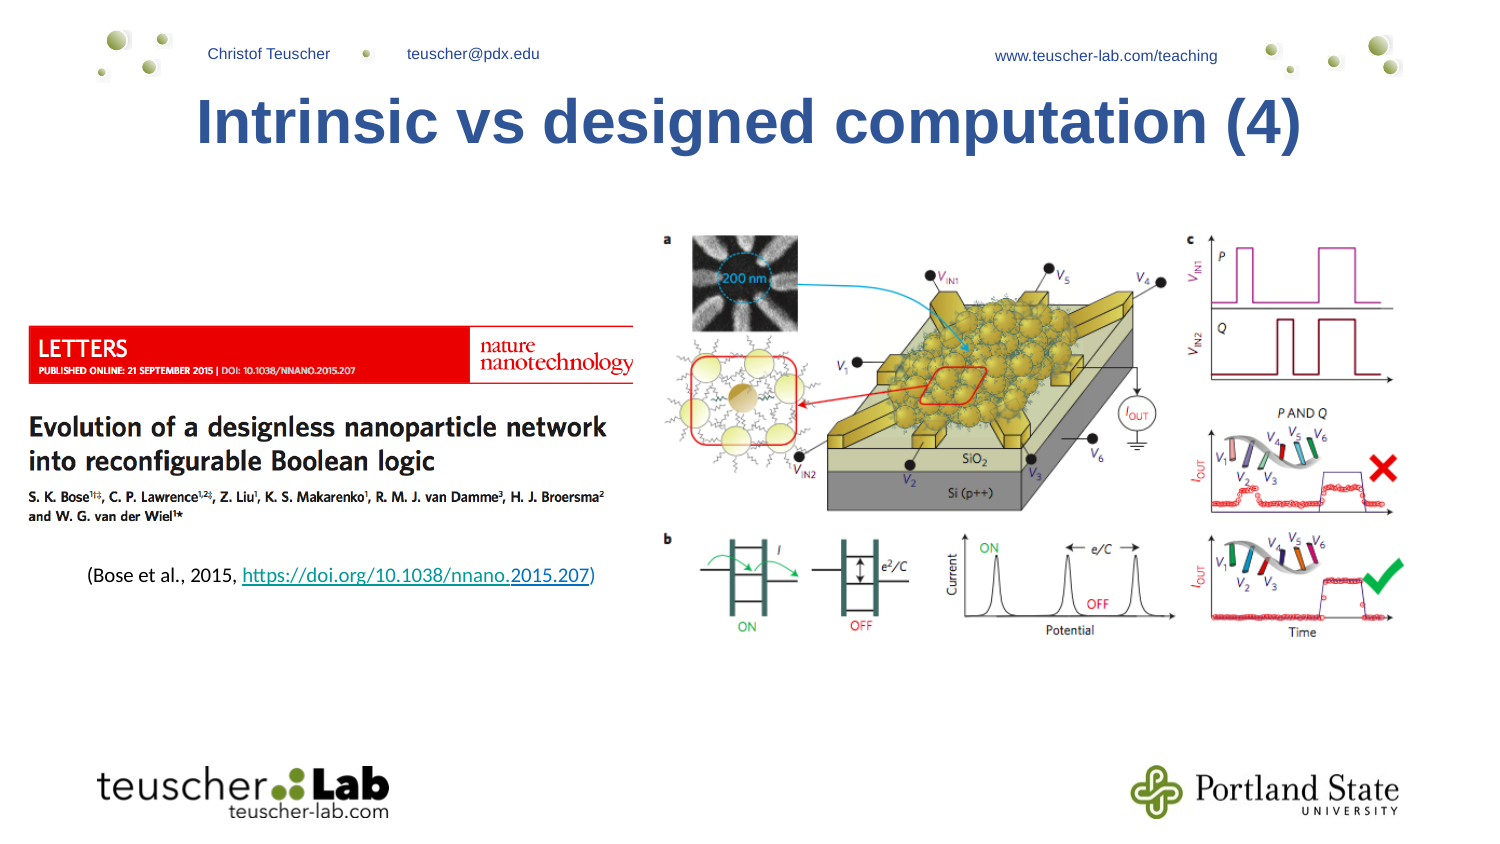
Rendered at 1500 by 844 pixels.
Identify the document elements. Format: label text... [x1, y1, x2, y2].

picture [1130, 765, 1399, 819]
text_box (Bose et al., 2015, https://doi.org/10.1038/nnano.2015.207) [72, 554, 611, 595]
picture [14, 215, 1485, 652]
title Intrinsic vs designed computation (4) [0, 88, 1500, 158]
picture [97, 766, 389, 818]
